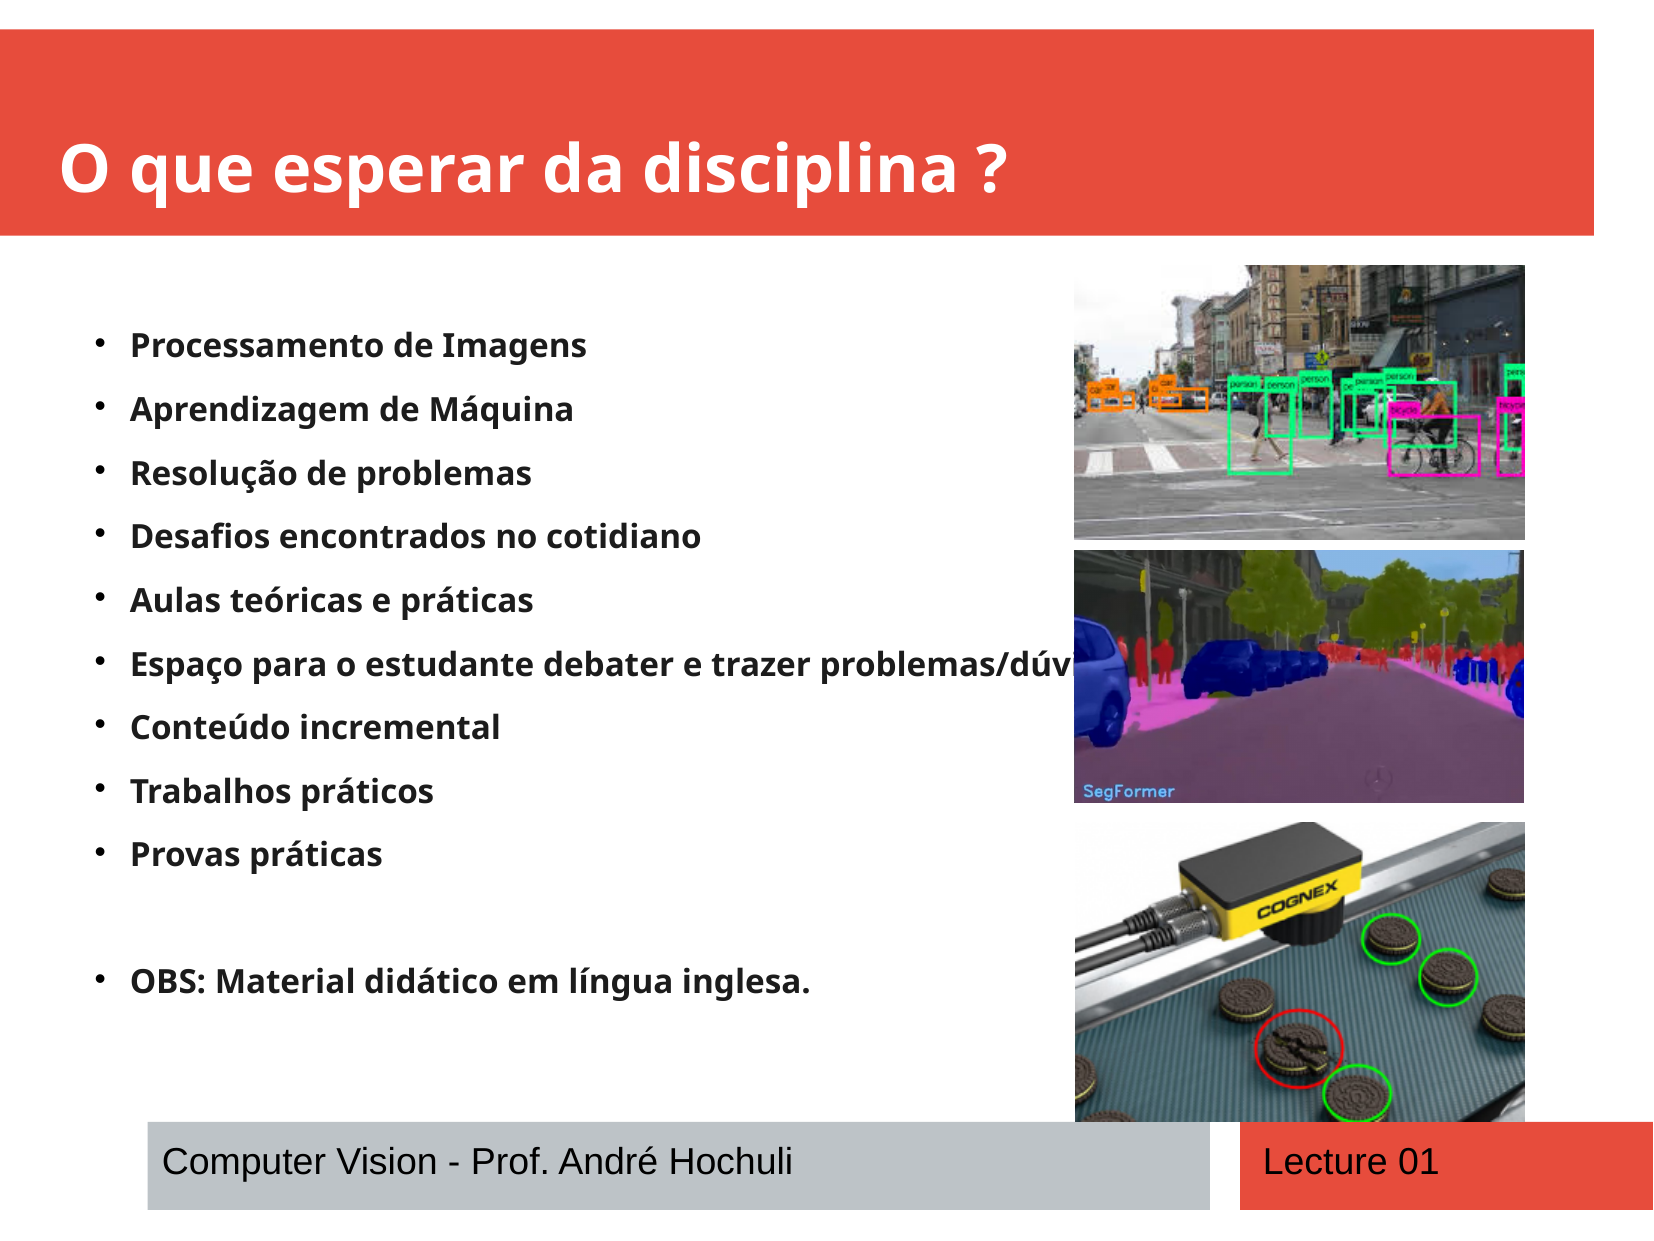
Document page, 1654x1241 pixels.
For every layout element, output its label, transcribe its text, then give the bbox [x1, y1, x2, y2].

picture [1074, 549, 1524, 803]
picture [1074, 265, 1525, 540]
picture [1075, 821, 1525, 1122]
text_box Processamento de Imagens Aprendizagem de Máquina Resolução de problemas Desafios encontrados no cotidiano Aulas teóricas e práticas Espaço para o estudante debater e trazer problemas/dúvidas Conteúdo incremental Trabalhos práticos Provas práticas OBS: Material didático em língua inglesa. [58, 324, 1565, 1092]
text_box O que esperar da disciplina ? [58, 58, 1594, 206]
text_box Lecture 01 [1248, 1129, 1623, 1189]
text_box Computer Vision - Prof. André Hochuli [147, 1129, 1205, 1189]
